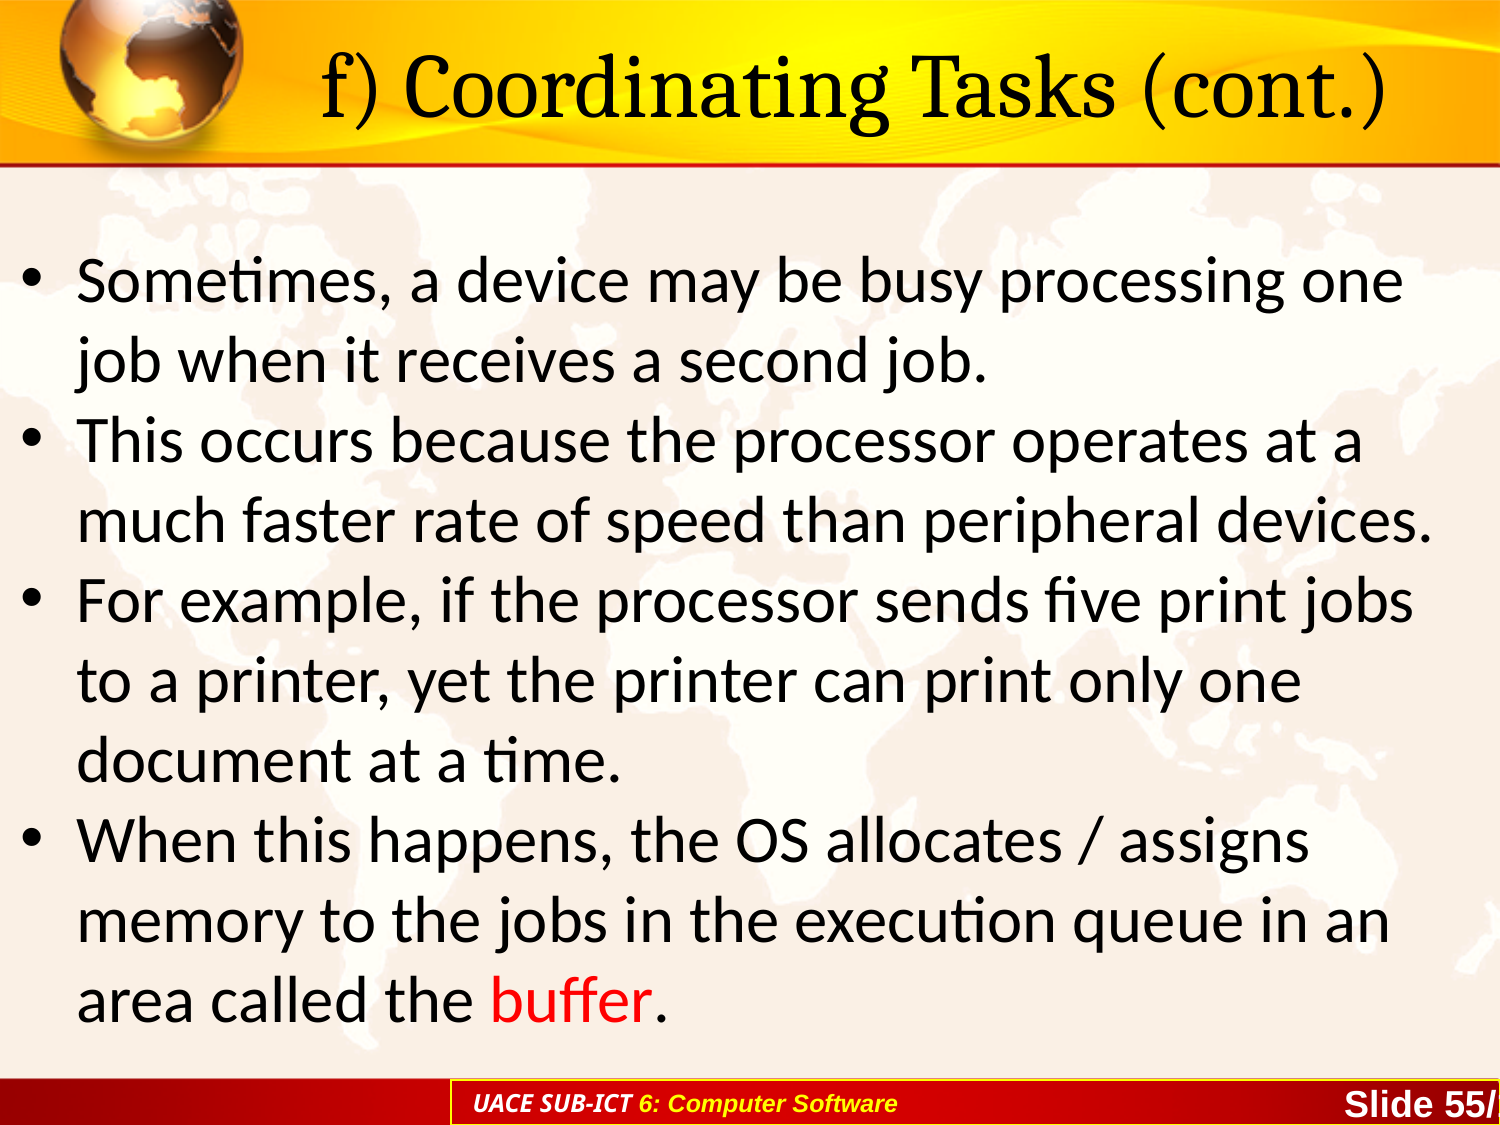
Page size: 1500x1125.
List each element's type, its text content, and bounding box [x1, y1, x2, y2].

picture [0, 0, 1500, 1125]
list Sometimes, a device may be busy processing one job when it receives a second job. This occurs because the processor operates at a much faster rate of speed than peripheral devices. For example, if the processor sends five print jobs to a printer, yet the printer can print only one document at a time. When this happens, the OS allocates / assigns memory to the jobs in the execution queue in an area called the buffer. [4, 228, 1496, 1047]
picture [452, 1081, 1499, 1124]
slide_number [0, 1046, 363, 1125]
title f) Coordinating Tasks (cont.) [212, 0, 1500, 163]
